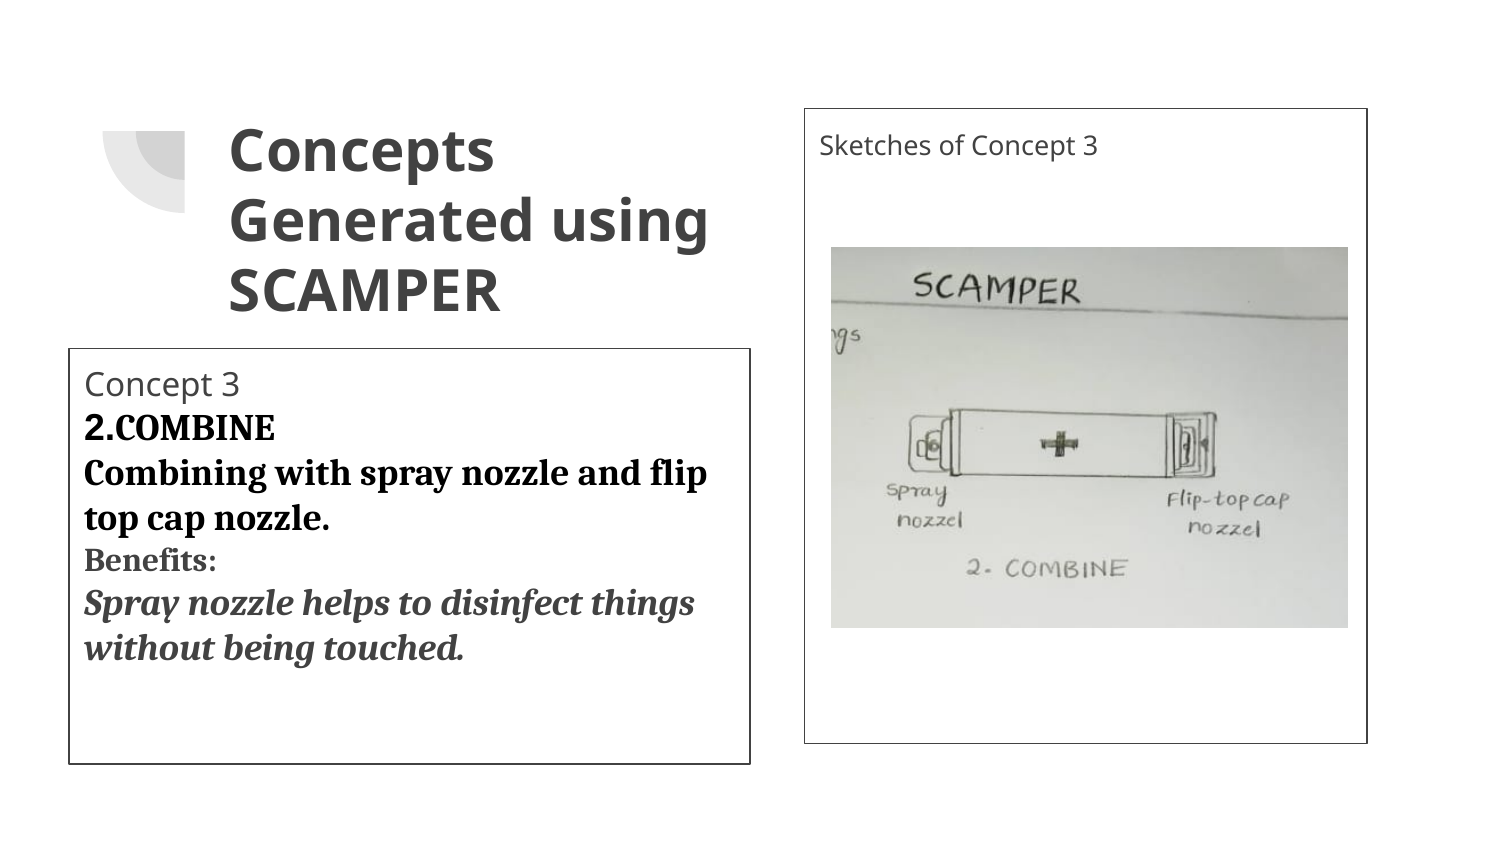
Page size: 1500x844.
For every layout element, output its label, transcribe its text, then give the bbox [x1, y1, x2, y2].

subtitle Concept 3 2.COMBINE Combining with spray nozzle and flip top cap nozzle. Benefits: Spray nozzle helps to disinfect things without being touched. [68, 348, 751, 765]
picture [830, 246, 1349, 628]
list Sketches of Concept 3 [804, 108, 1368, 744]
title Concepts Generated using SCAMPER [213, 97, 777, 425]
